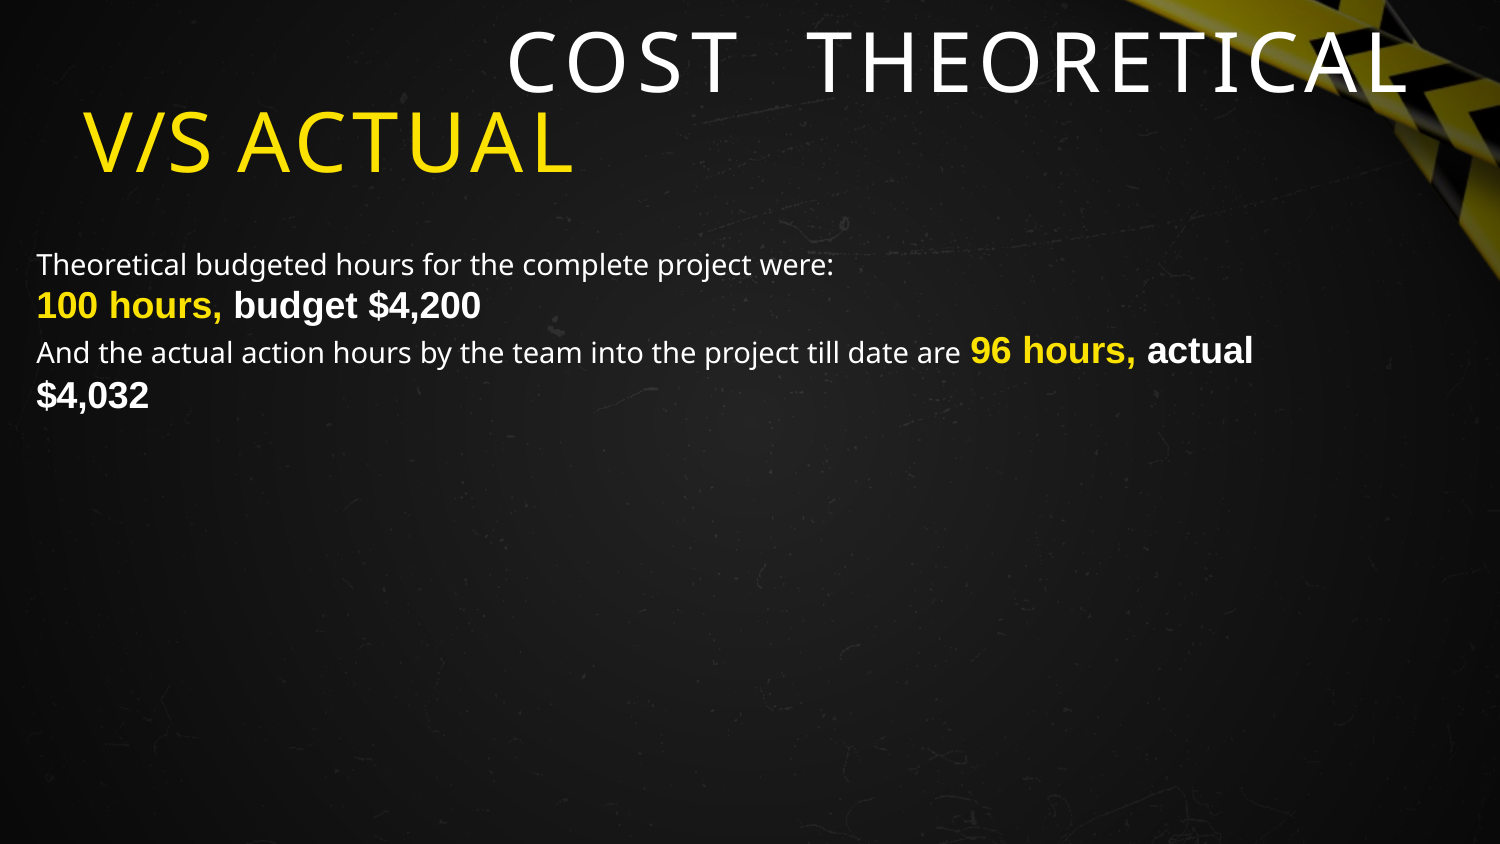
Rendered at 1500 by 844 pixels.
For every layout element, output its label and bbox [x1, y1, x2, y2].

text_box [0, 0, 1500, 844]
